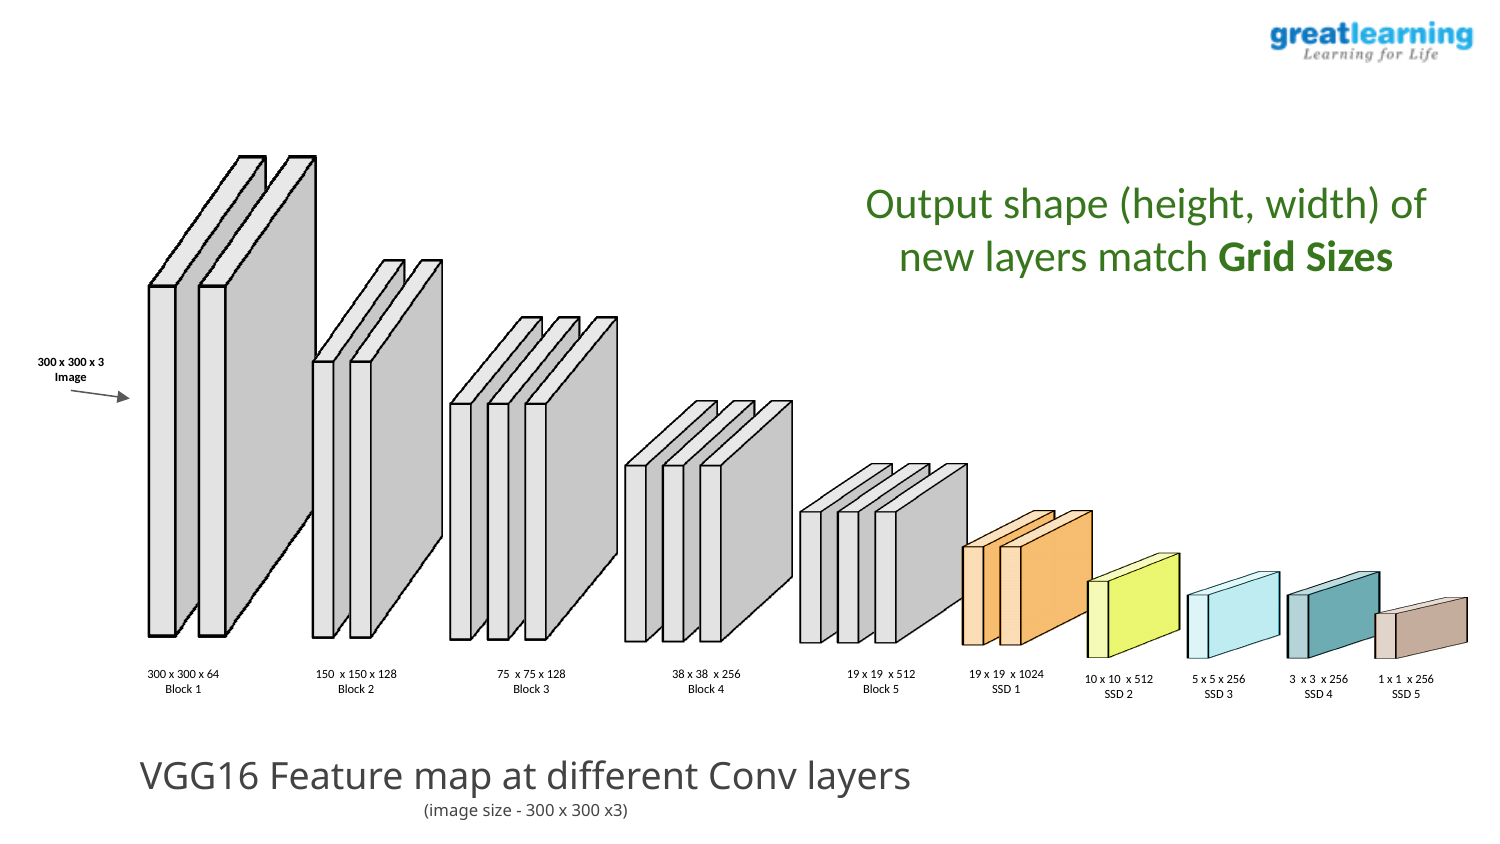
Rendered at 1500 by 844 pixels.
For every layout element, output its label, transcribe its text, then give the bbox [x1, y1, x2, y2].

text_box 1 x 1 x 256 SSD 5 [1341, 669, 1471, 703]
text_box 300 x 300 x 3 Image [17, 347, 124, 391]
text_box 19 x 19 x 1024 SSD 1 [941, 659, 1071, 703]
text_box 10 x 10 x 512 SSD 2 [1054, 669, 1154, 703]
text_box 5 x 5 x 256 SSD 3 [1154, 669, 1254, 703]
text_box Output shape (height, width) of new layers match Grid Sizes [833, 168, 1460, 287]
text_box 75 x 75 x 128 Block 3 [467, 659, 596, 703]
picture [1270, 20, 1474, 63]
text_box 3 x 3 x 256 SSD 4 [1254, 669, 1341, 703]
text_box 19 x 19 x 512 Block 5 [816, 659, 941, 703]
text_box 38 x 38 x 256 Block 4 [641, 659, 771, 703]
text_box 300 x 300 x 64 Block 1 [129, 659, 237, 703]
text_box VGG16 Feature map at different Conv layers (image size - 300 x 300 x3) [99, 724, 953, 844]
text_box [70, 390, 130, 399]
text_box 150 x 150 x 128 Block 2 [291, 659, 421, 703]
picture [129, 149, 1474, 660]
